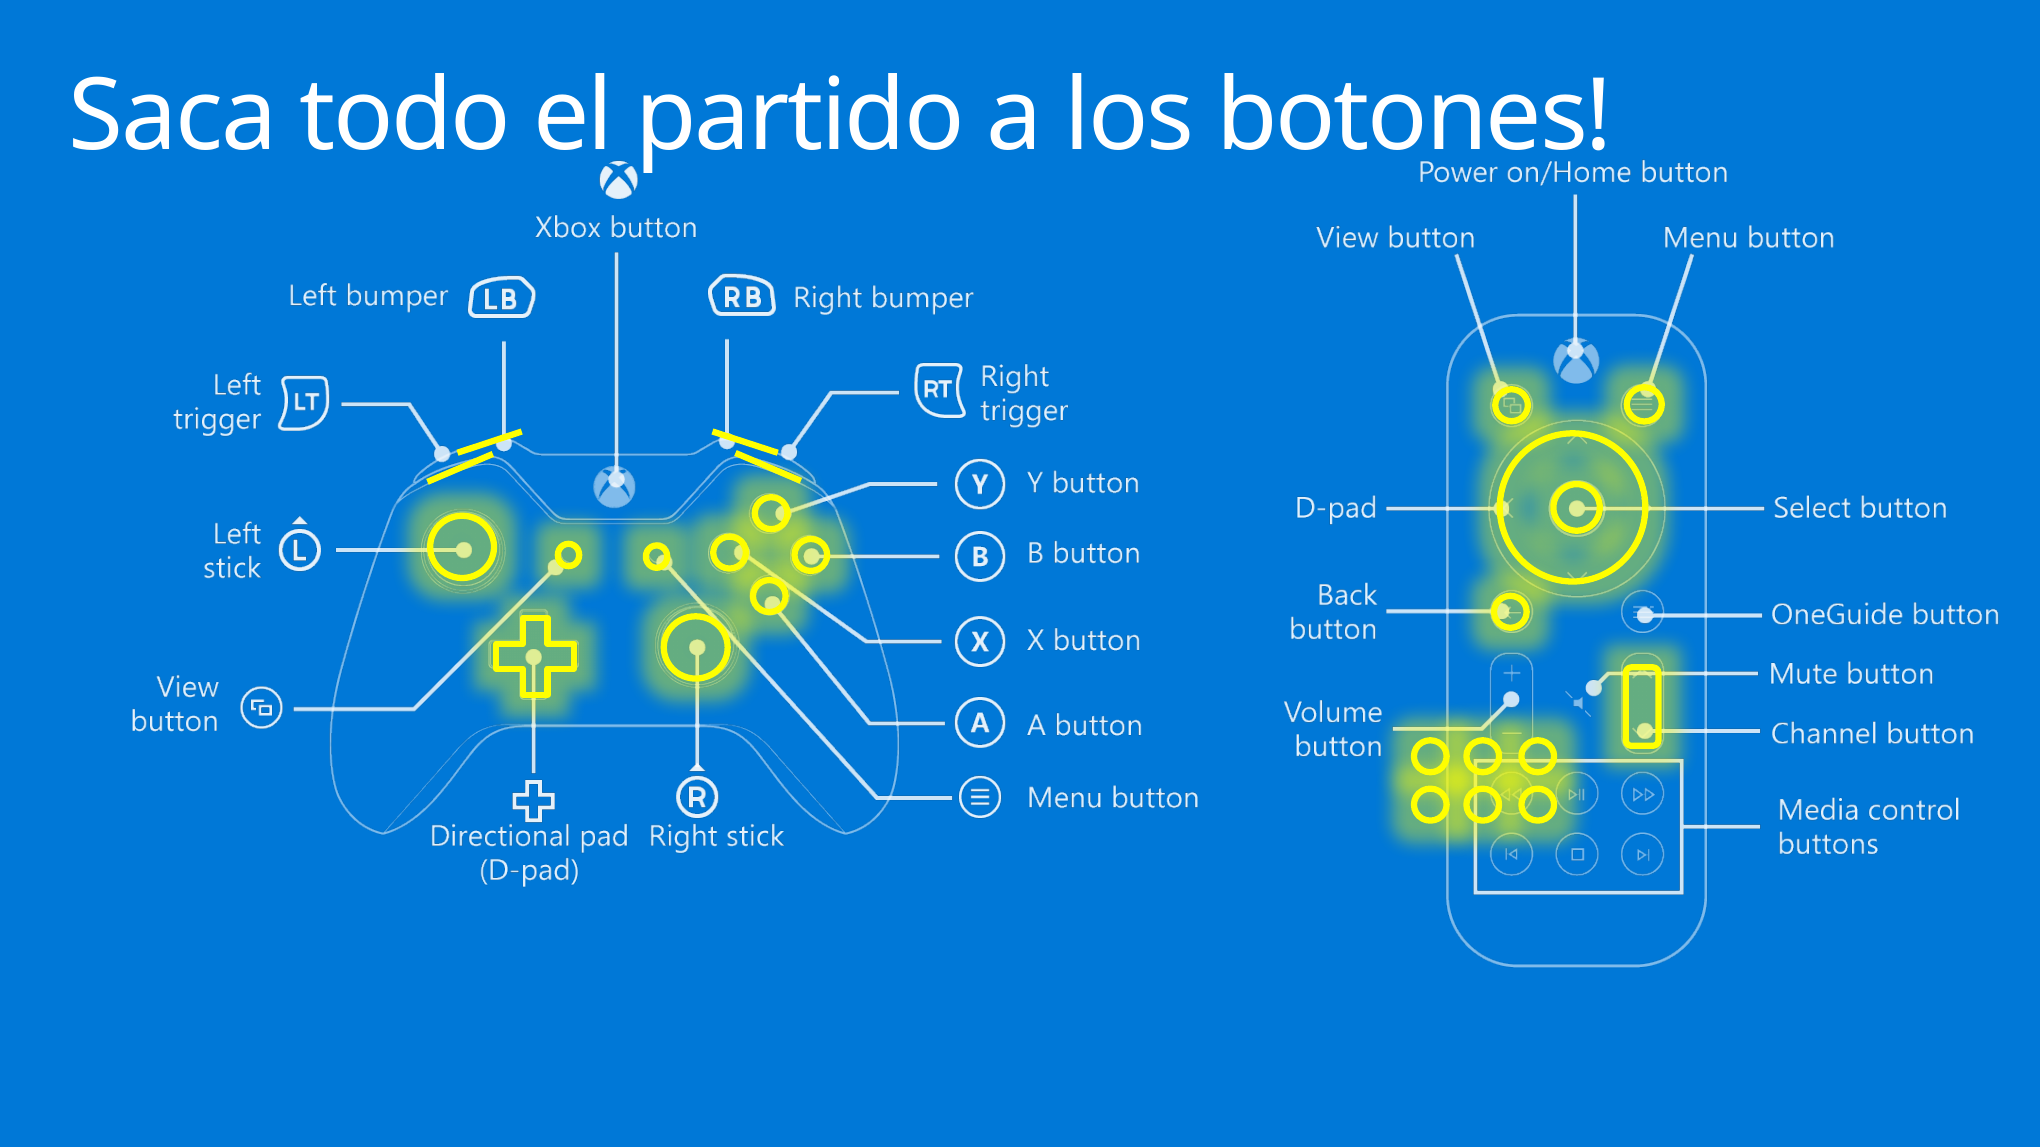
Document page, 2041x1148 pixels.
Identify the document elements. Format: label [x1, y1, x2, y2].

text_box [427, 453, 493, 483]
text_box [712, 431, 778, 453]
text_box [457, 431, 522, 453]
text_box [735, 452, 801, 482]
picture [0, 0, 2041, 1148]
